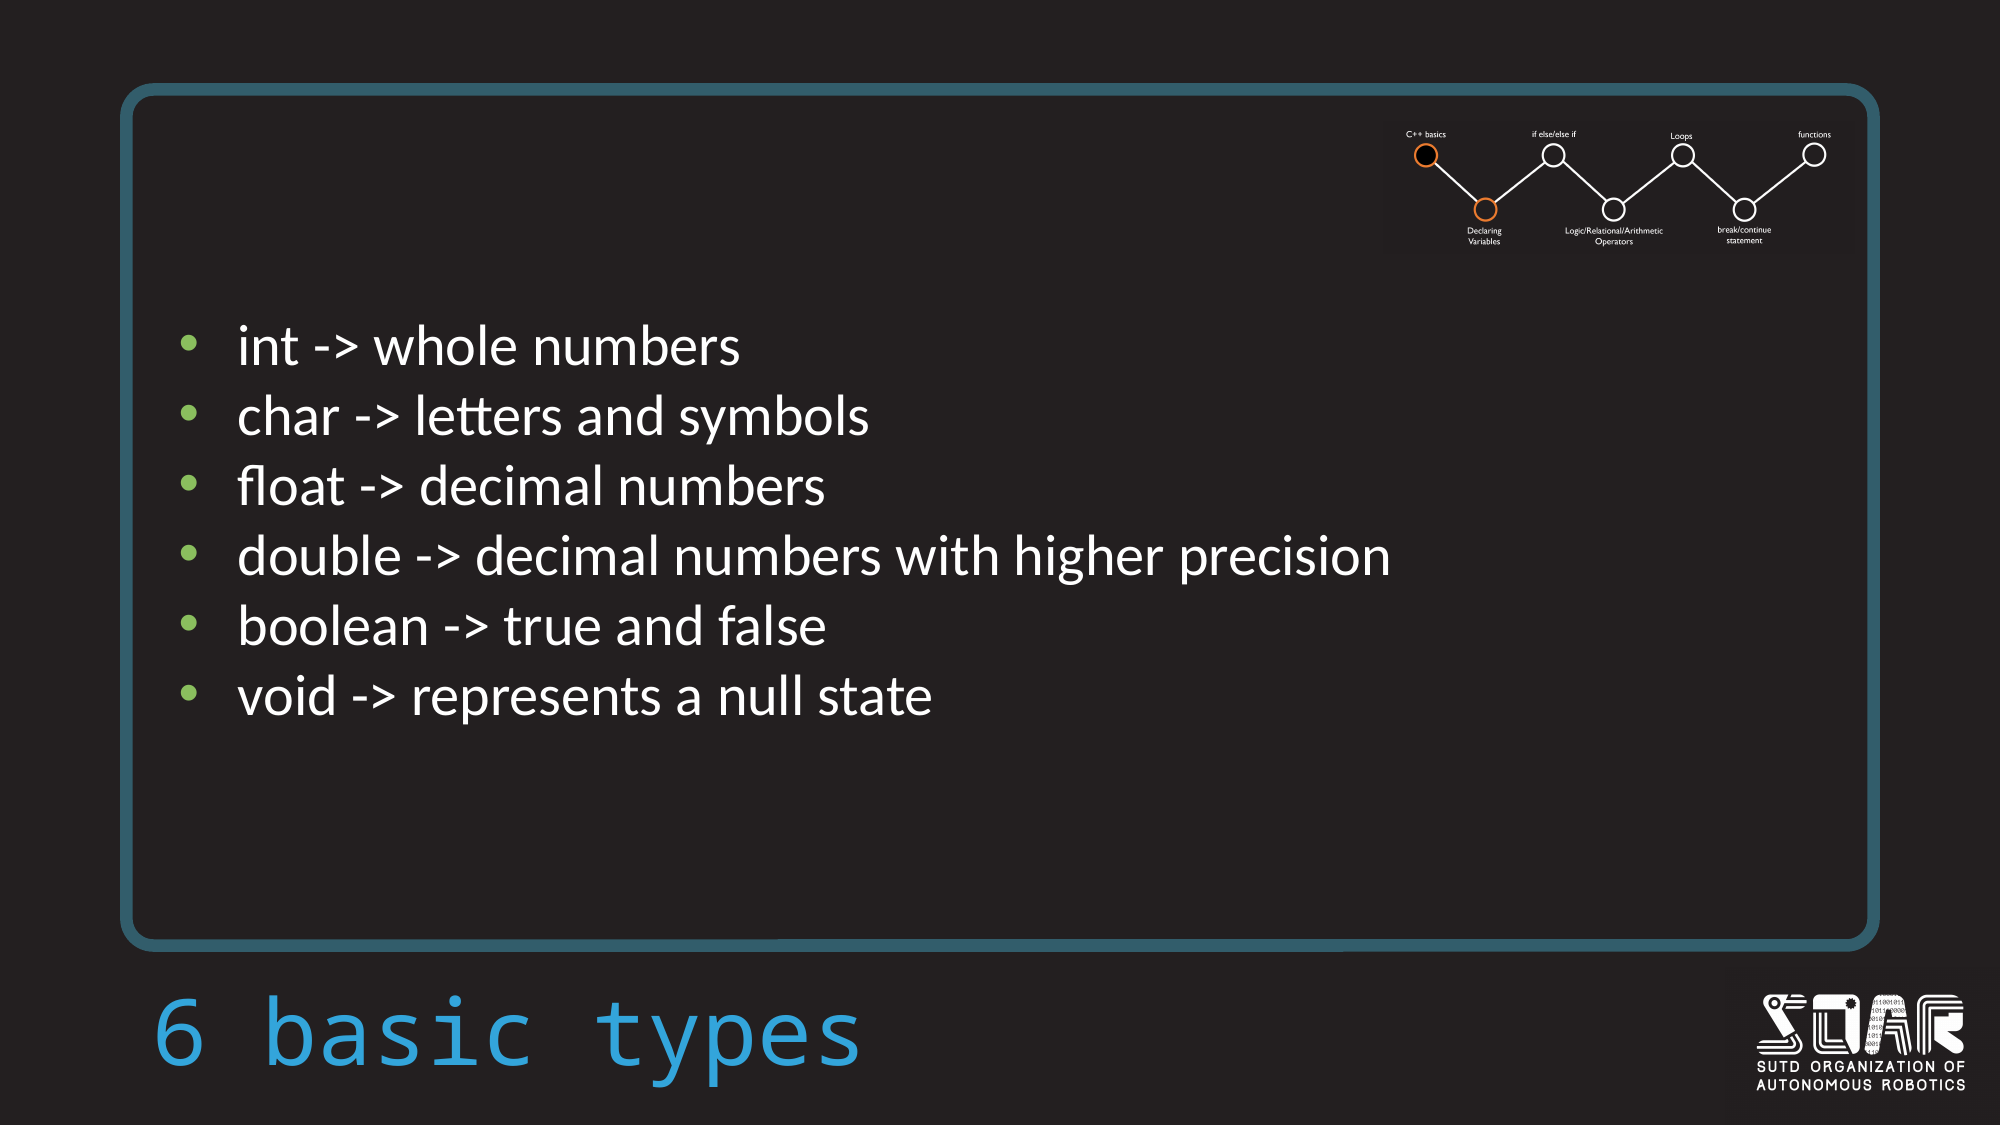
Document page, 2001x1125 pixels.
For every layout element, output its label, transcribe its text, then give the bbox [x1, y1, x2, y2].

text_box int -> whole numbers char -> letters and symbols float -> decimal numbers double -> decimal numbers with higher precision boolean -> true and false void -> represents a null state [125, 88, 1875, 945]
title 6 basic types [137, 945, 1863, 1125]
picture [1383, 121, 1855, 254]
picture [1725, 967, 2000, 1125]
